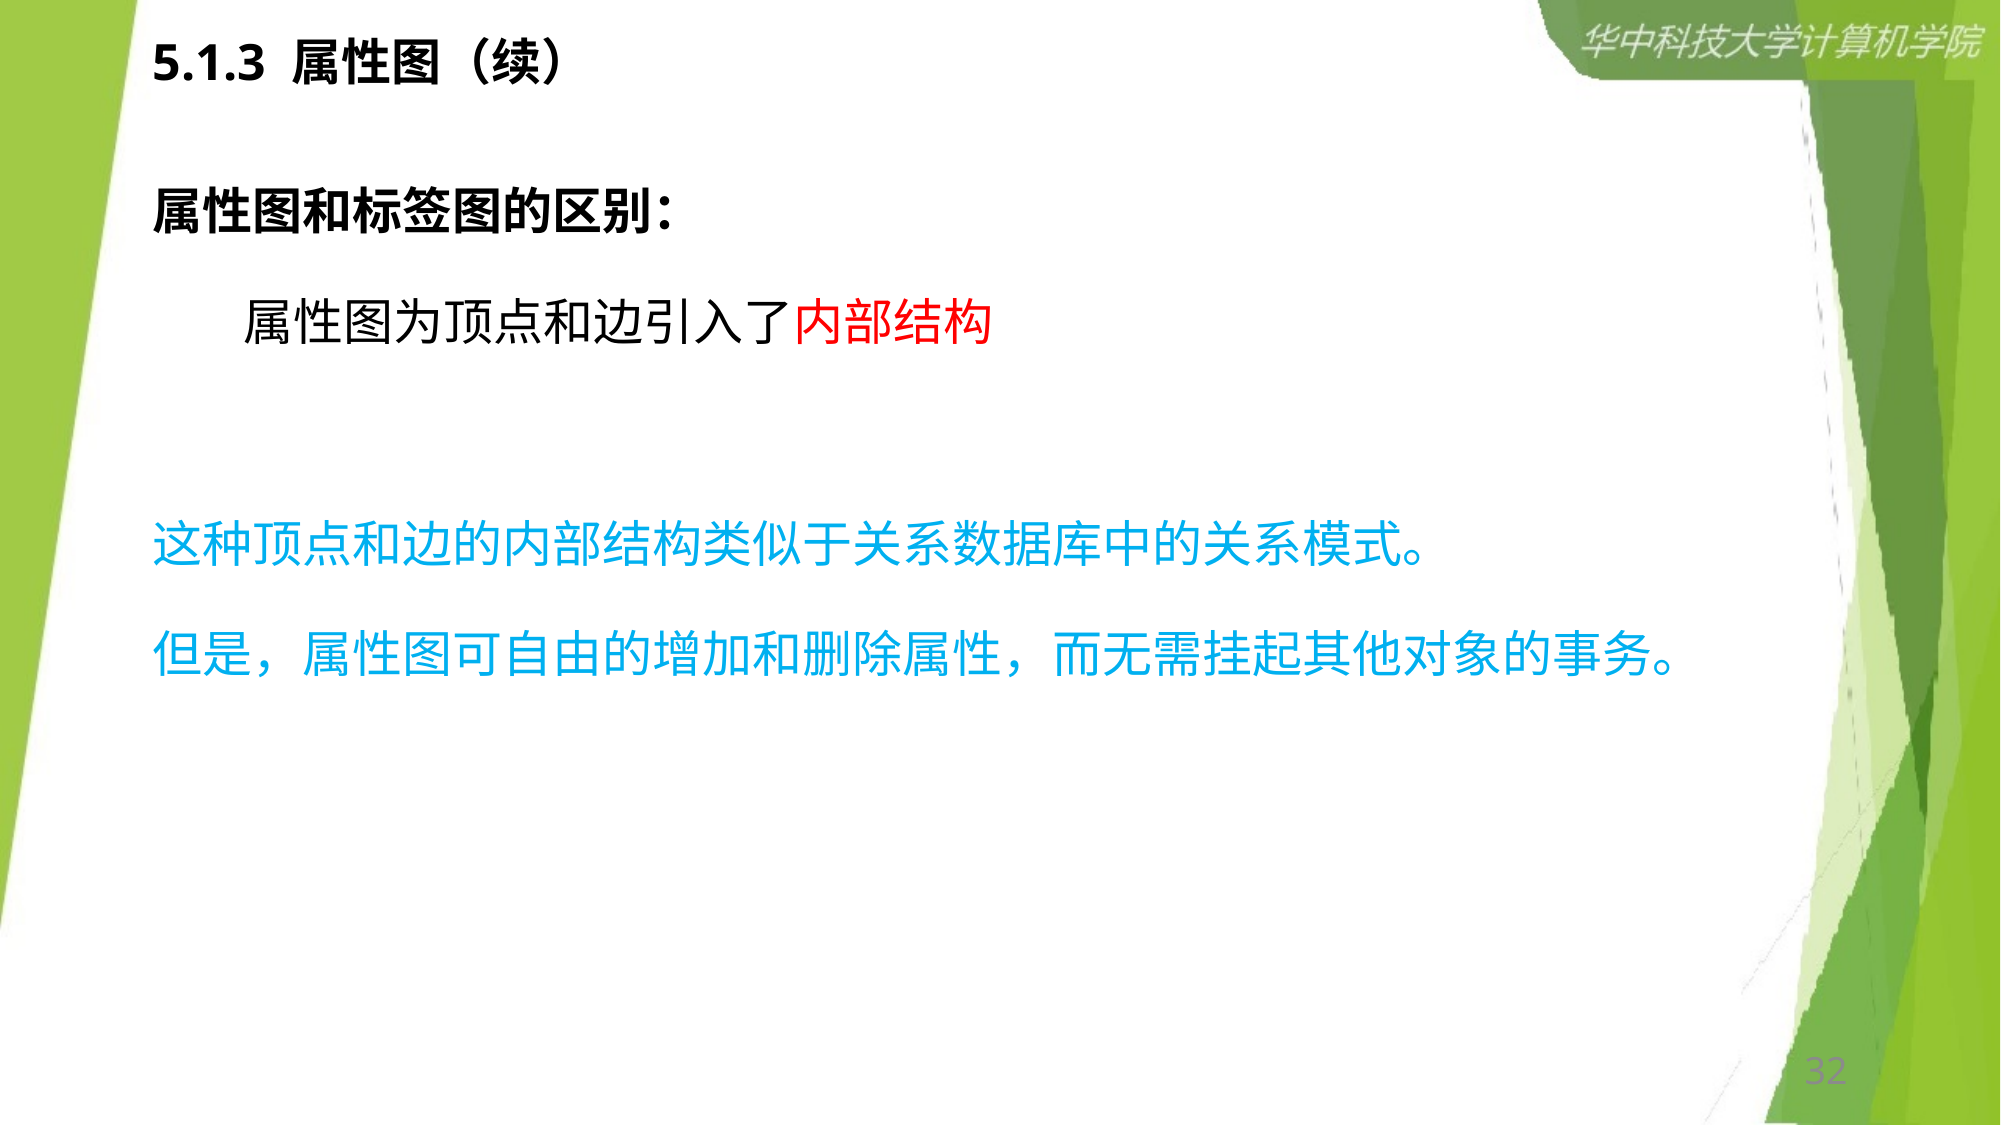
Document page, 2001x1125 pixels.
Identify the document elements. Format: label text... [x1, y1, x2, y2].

picture [0, 0, 2001, 1125]
slide_number 32 [1412, 1042, 1863, 1103]
list 属性图和标签图的区别： 属性图为顶点和边引入了内部结构 这种顶点和边的内部结构类似于关系数据库中的关系模式。 但是，属性图可自由的增加和删除属性，而无需挂起其他对象的事务。 [137, 142, 1863, 1066]
title 5.1.3 属性图（续） [137, 0, 1863, 142]
